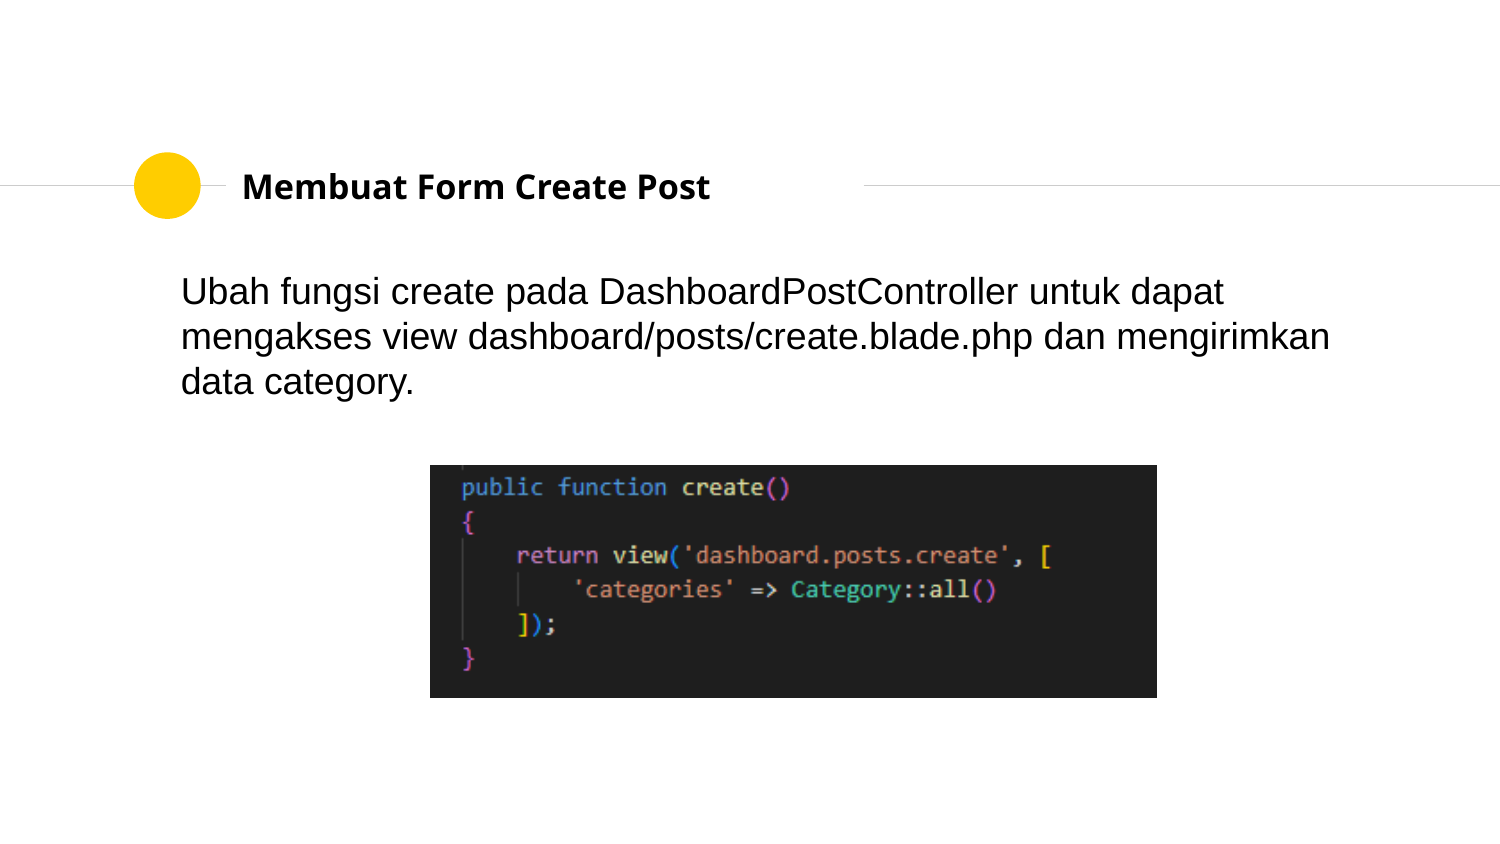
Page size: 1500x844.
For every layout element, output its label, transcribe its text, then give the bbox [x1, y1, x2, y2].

picture [430, 465, 1158, 698]
title Membuat Form Create Post [226, 149, 863, 222]
text_box Ubah fungsi create pada DashboardPostController untuk dapat mengakses view dashboard/posts/create.blade.php dan mengirimkan data category. [166, 259, 1422, 410]
